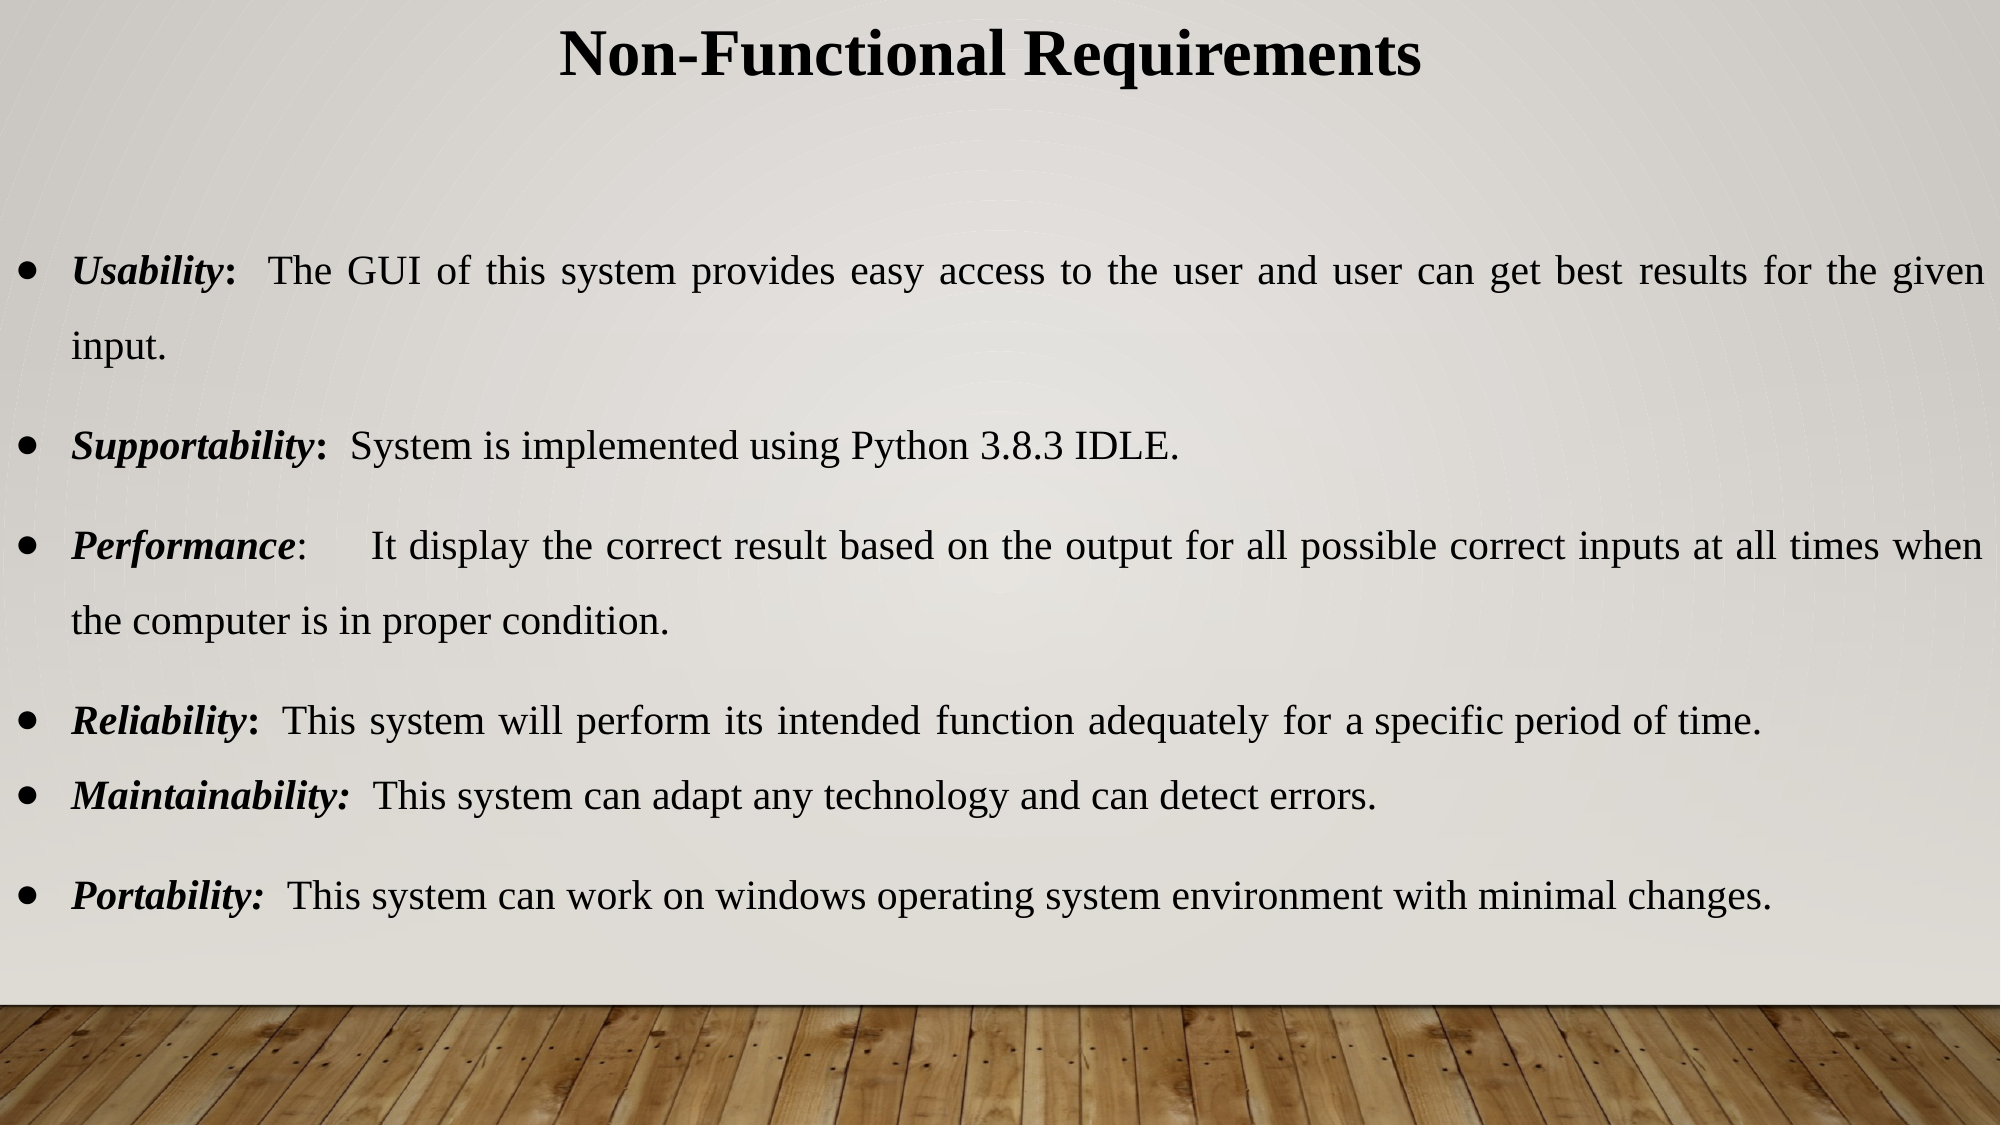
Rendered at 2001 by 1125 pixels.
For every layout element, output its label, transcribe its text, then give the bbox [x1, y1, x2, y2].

text_box Non-Functional Requirements [0, 0, 2000, 89]
text_box Usability: The GUI of this system provides easy access to the user and user can get best results for the given input. Supportability: System is implemented using Python 3.8.3 IDLE. Performance: It display the correct result based on the output for all possible correct inputs at all times when the computer is in proper condition. Reliability: This system will perform its intended function adequately for a specific period of time. Maintainability: This system can adapt any technology and can detect errors. Portability: This system can work on windows operating system environment with minimal changes. [0, 210, 2000, 926]
picture [0, 1005, 2000, 1125]
